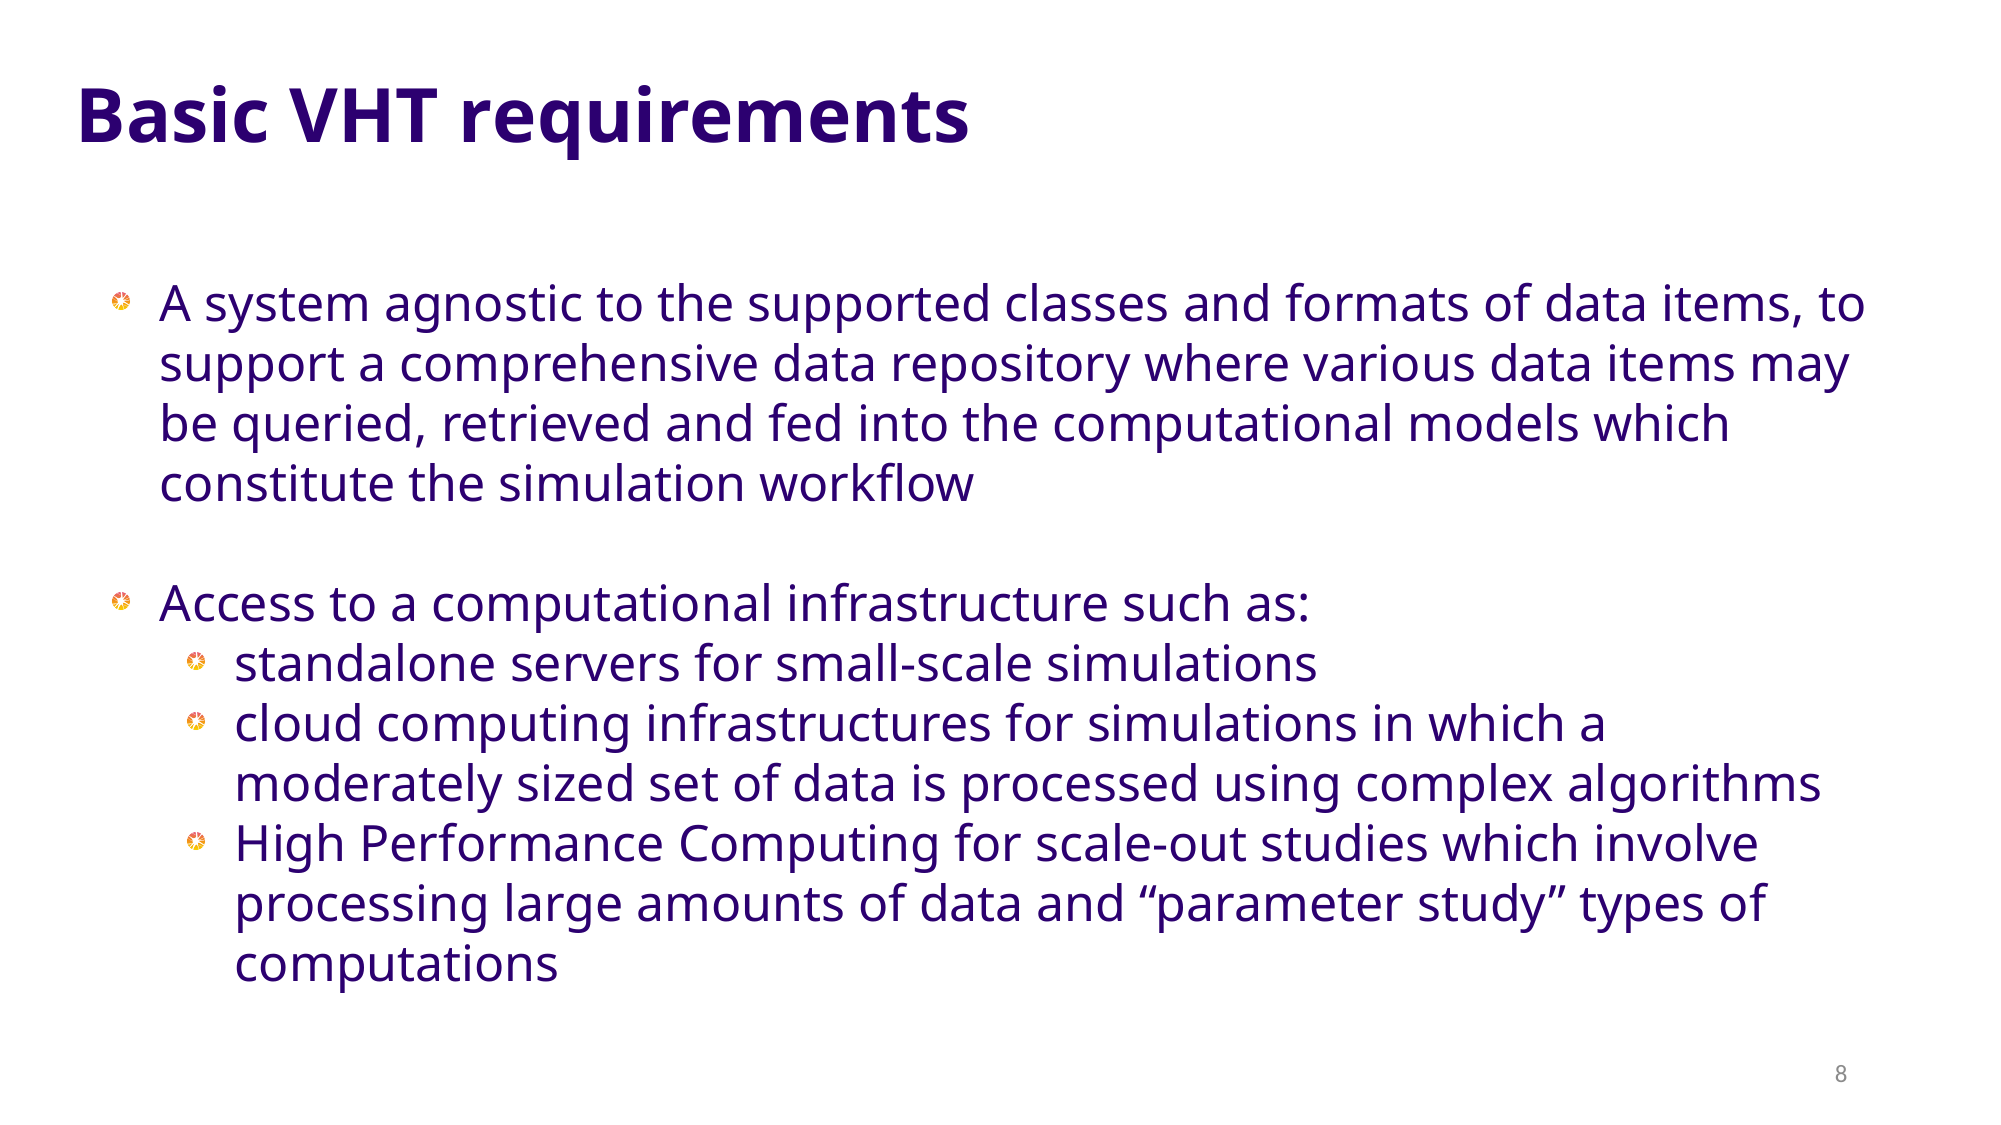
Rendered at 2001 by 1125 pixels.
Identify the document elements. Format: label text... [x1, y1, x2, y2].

slide_number 8 [1412, 1042, 1863, 1103]
picture [103, 583, 139, 619]
picture [178, 703, 214, 739]
picture [103, 283, 139, 319]
picture [178, 823, 214, 859]
text_box Basic VHT requirements [60, 60, 1475, 166]
picture [178, 643, 214, 679]
text_box A system agnostic to the supported classes and formats of data items, to support a comprehensive data repository where various data items may be queried, retrieved and fed into the computational models which constitute the simulation workflow Access to a computational infrastructure such as: standalone servers for small-scale simulations cloud computing infrastructures for simulations in which a moderately sized set of data is processed using complex algorithms High Performance Computing for scale-out studies which involve processing large amounts of data and “parameter study” types of computations [88, 263, 1885, 1059]
